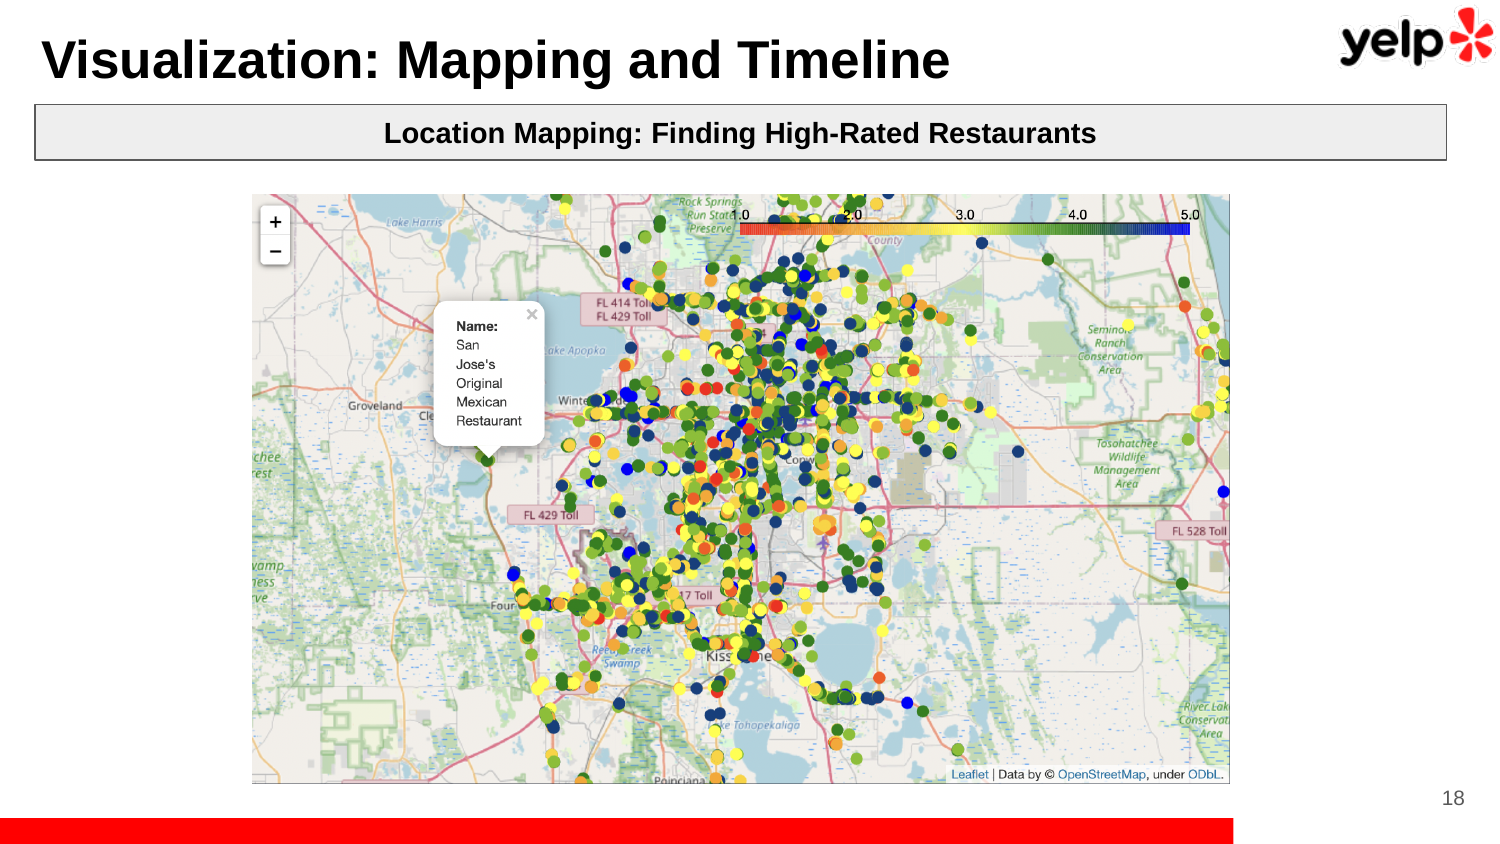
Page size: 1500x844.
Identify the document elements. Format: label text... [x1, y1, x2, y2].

picture [0, 818, 1234, 844]
text_box Location Mapping: Finding High-Rated Restaurants [34, 104, 1447, 160]
slide_number ‹#› [1389, 764, 1480, 830]
picture [1336, 4, 1497, 70]
title Visualization: Mapping and Timeline [26, 10, 1190, 105]
picture [251, 194, 1231, 784]
